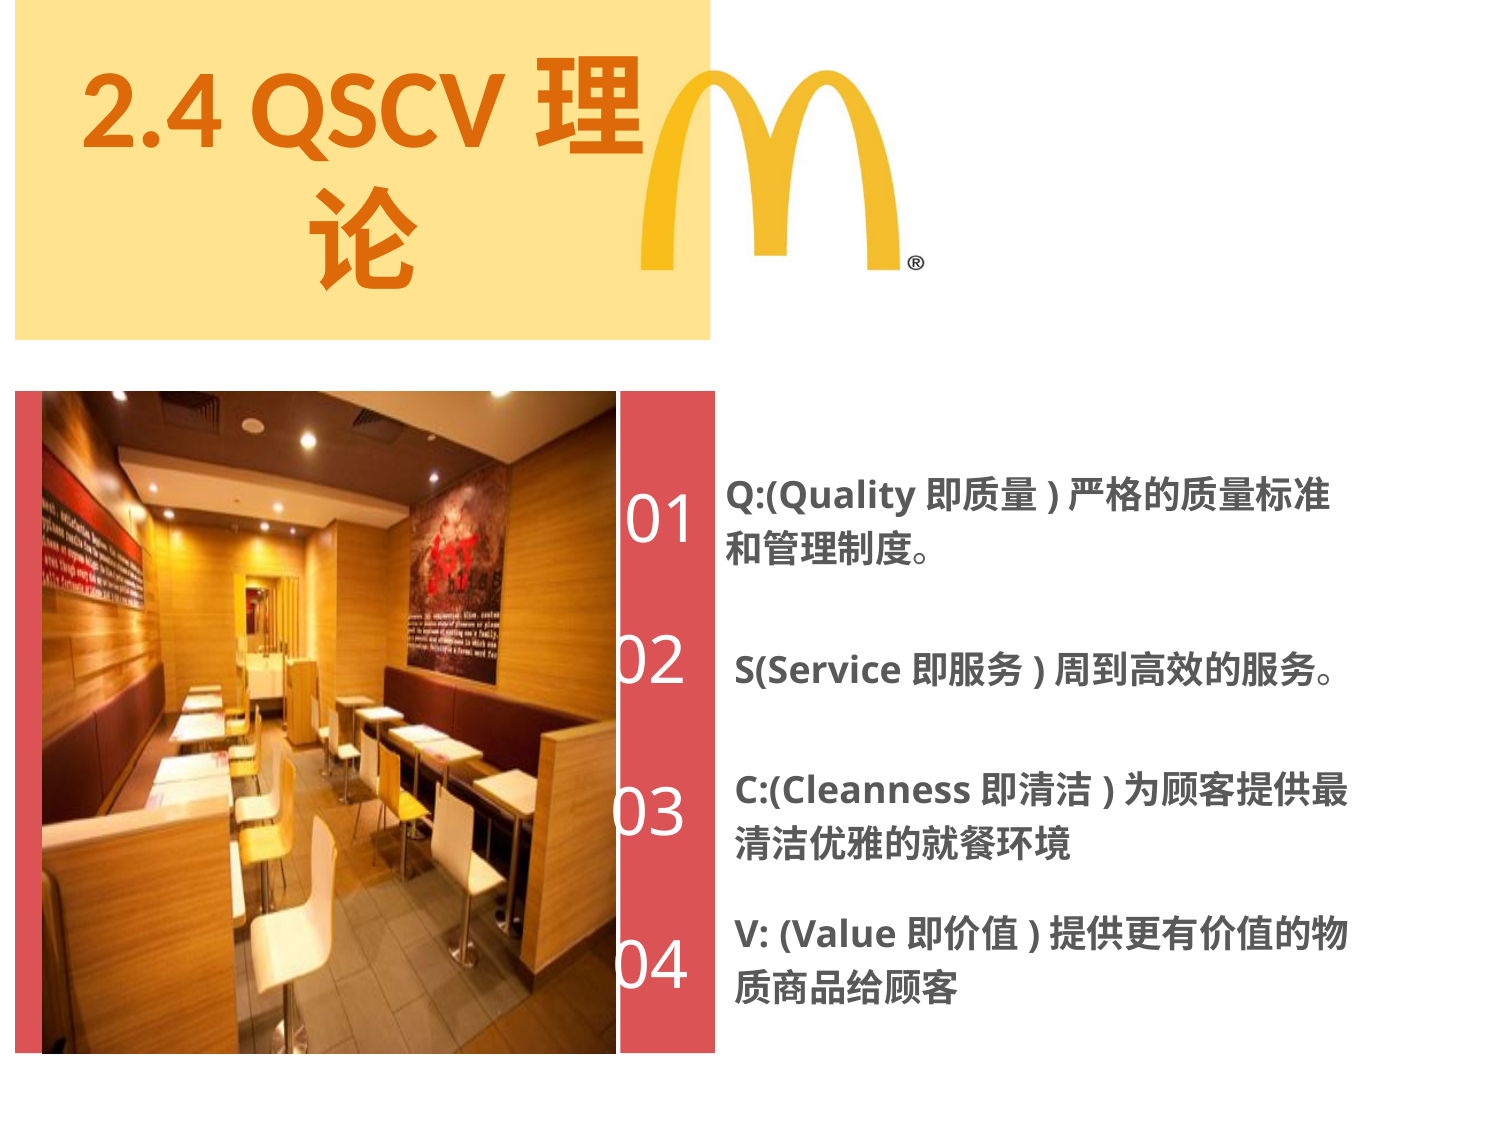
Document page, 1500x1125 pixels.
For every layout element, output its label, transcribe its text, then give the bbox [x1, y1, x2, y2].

text_box C:(Cleanness即清洁)为顾客提供最清洁优雅的就餐环境 [719, 749, 1398, 872]
text_box S(Service即服务)周到高效的服务。 [719, 629, 1361, 699]
text_box [618, 389, 717, 468]
text_box V: (Value即价值)提供更有价值的物质商品给顾客 [719, 893, 1398, 1017]
text_box 04 [620, 913, 704, 1009]
text_box Q:(Quality即质量)严格的质量标准和管理制度。 [710, 454, 1370, 578]
text_box 2.4 QSCV理论 [13, 0, 457, 342]
text_box [13, 389, 43, 1055]
text_box 03 [620, 761, 702, 857]
text_box 01 [620, 468, 710, 564]
text_box 02 [620, 609, 702, 704]
picture [460, 0, 1106, 341]
picture [42, 390, 616, 1054]
text_box [620, 564, 717, 1055]
